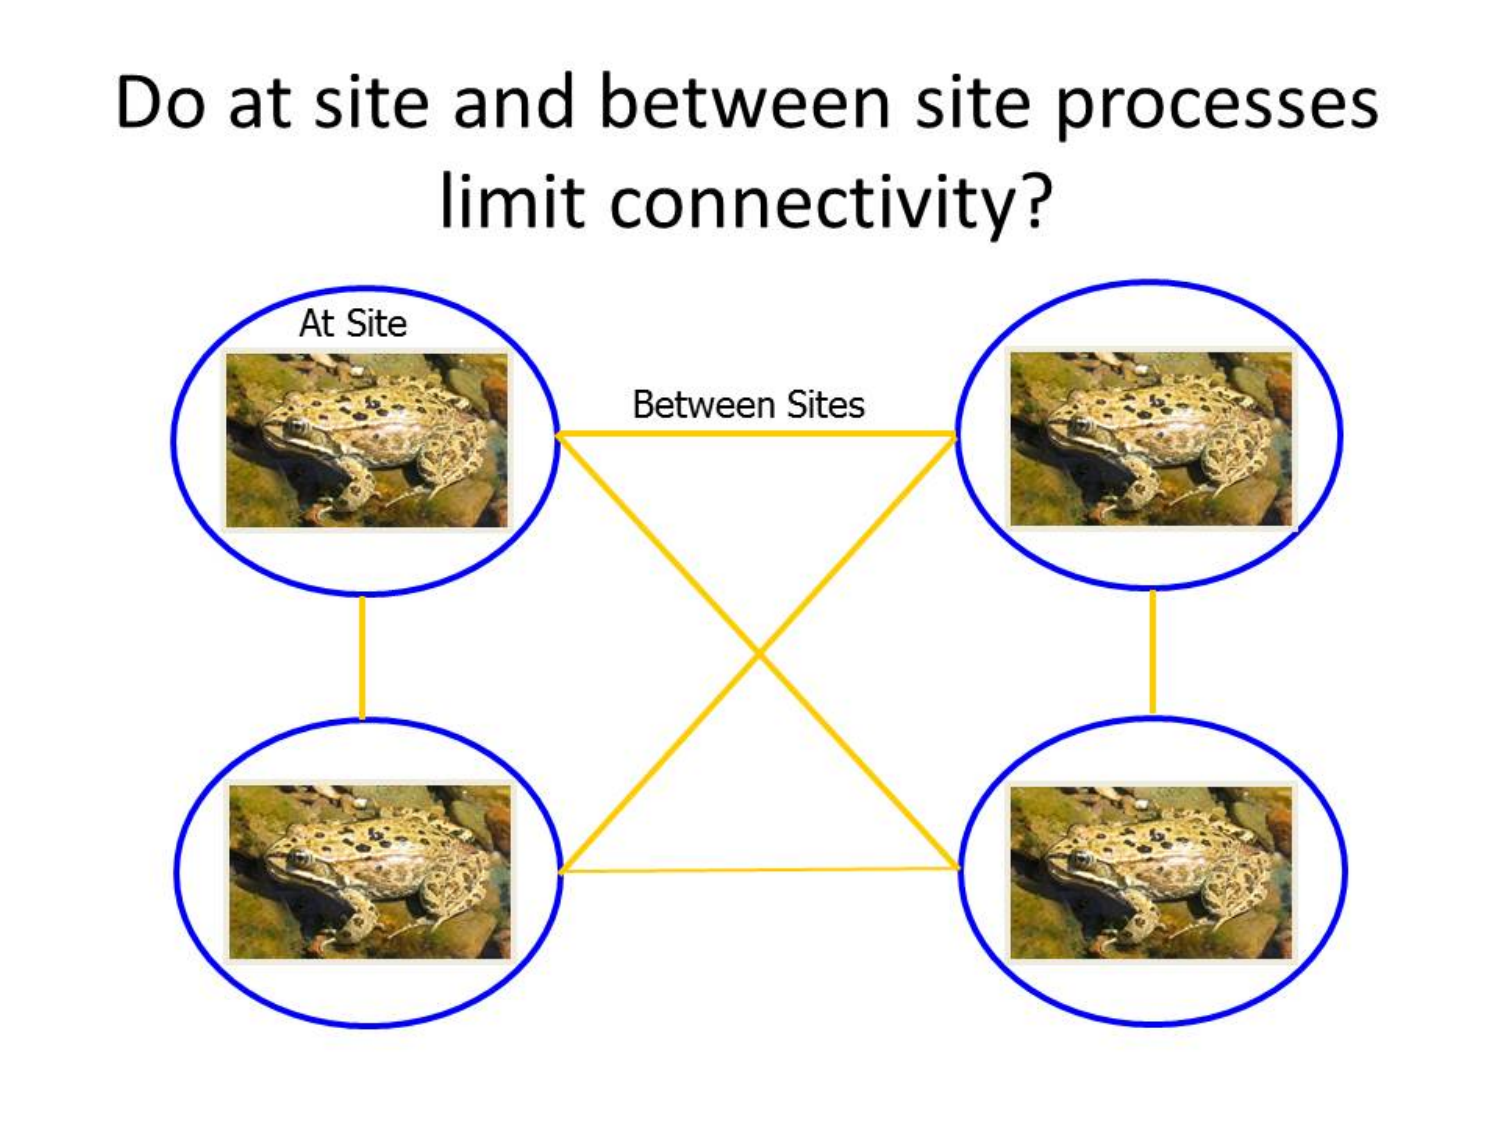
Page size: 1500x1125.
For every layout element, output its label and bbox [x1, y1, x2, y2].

list [0, 0, 1500, 1125]
